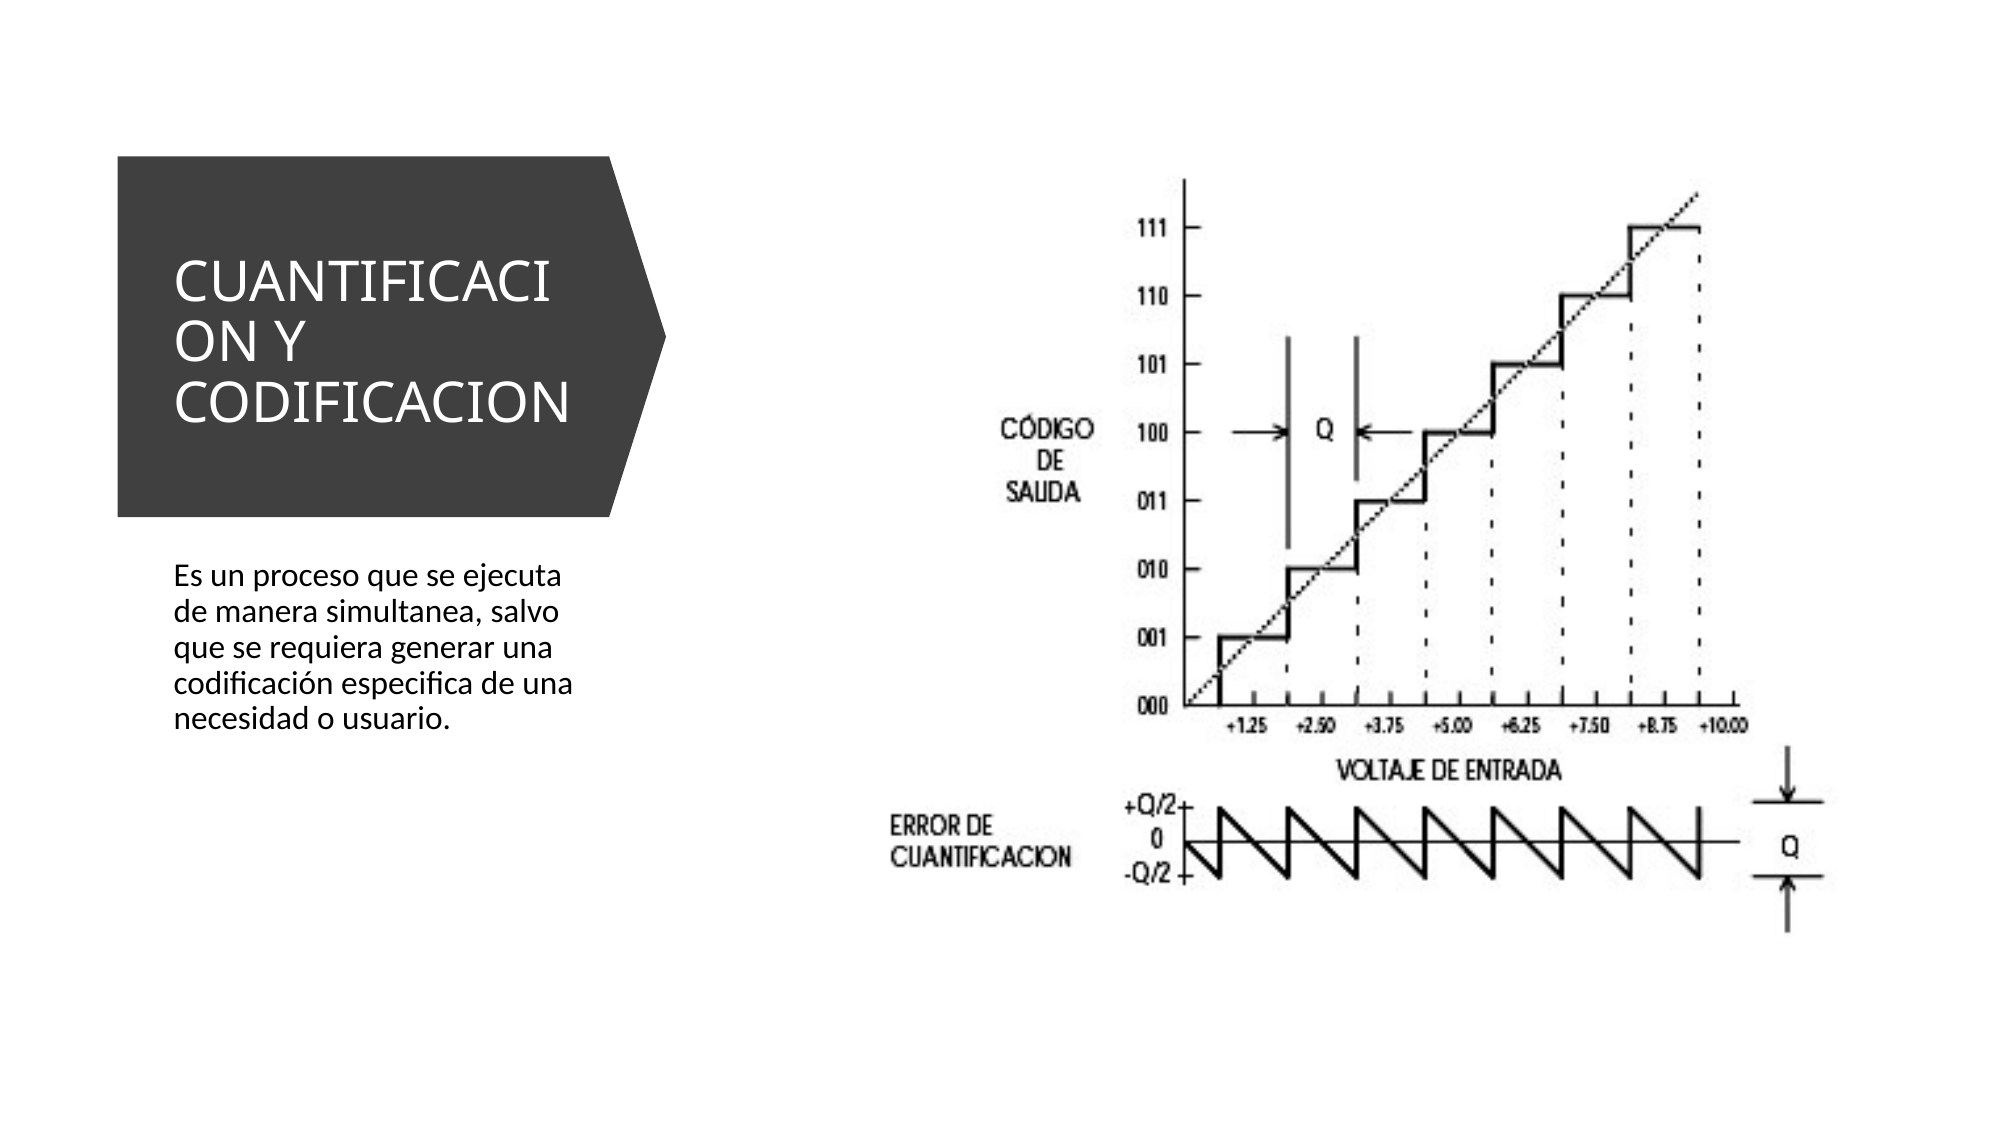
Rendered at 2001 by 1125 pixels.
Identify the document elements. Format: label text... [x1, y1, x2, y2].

title CUANTIFICACION Y CODIFICACION [158, 197, 597, 490]
picture [808, 156, 1854, 949]
text_box [116, 155, 668, 519]
list Es un proceso que se ejecuta de manera simultanea, salvo que se requiera generar una codificación especifica de una necesidad o usuario. [158, 550, 597, 949]
